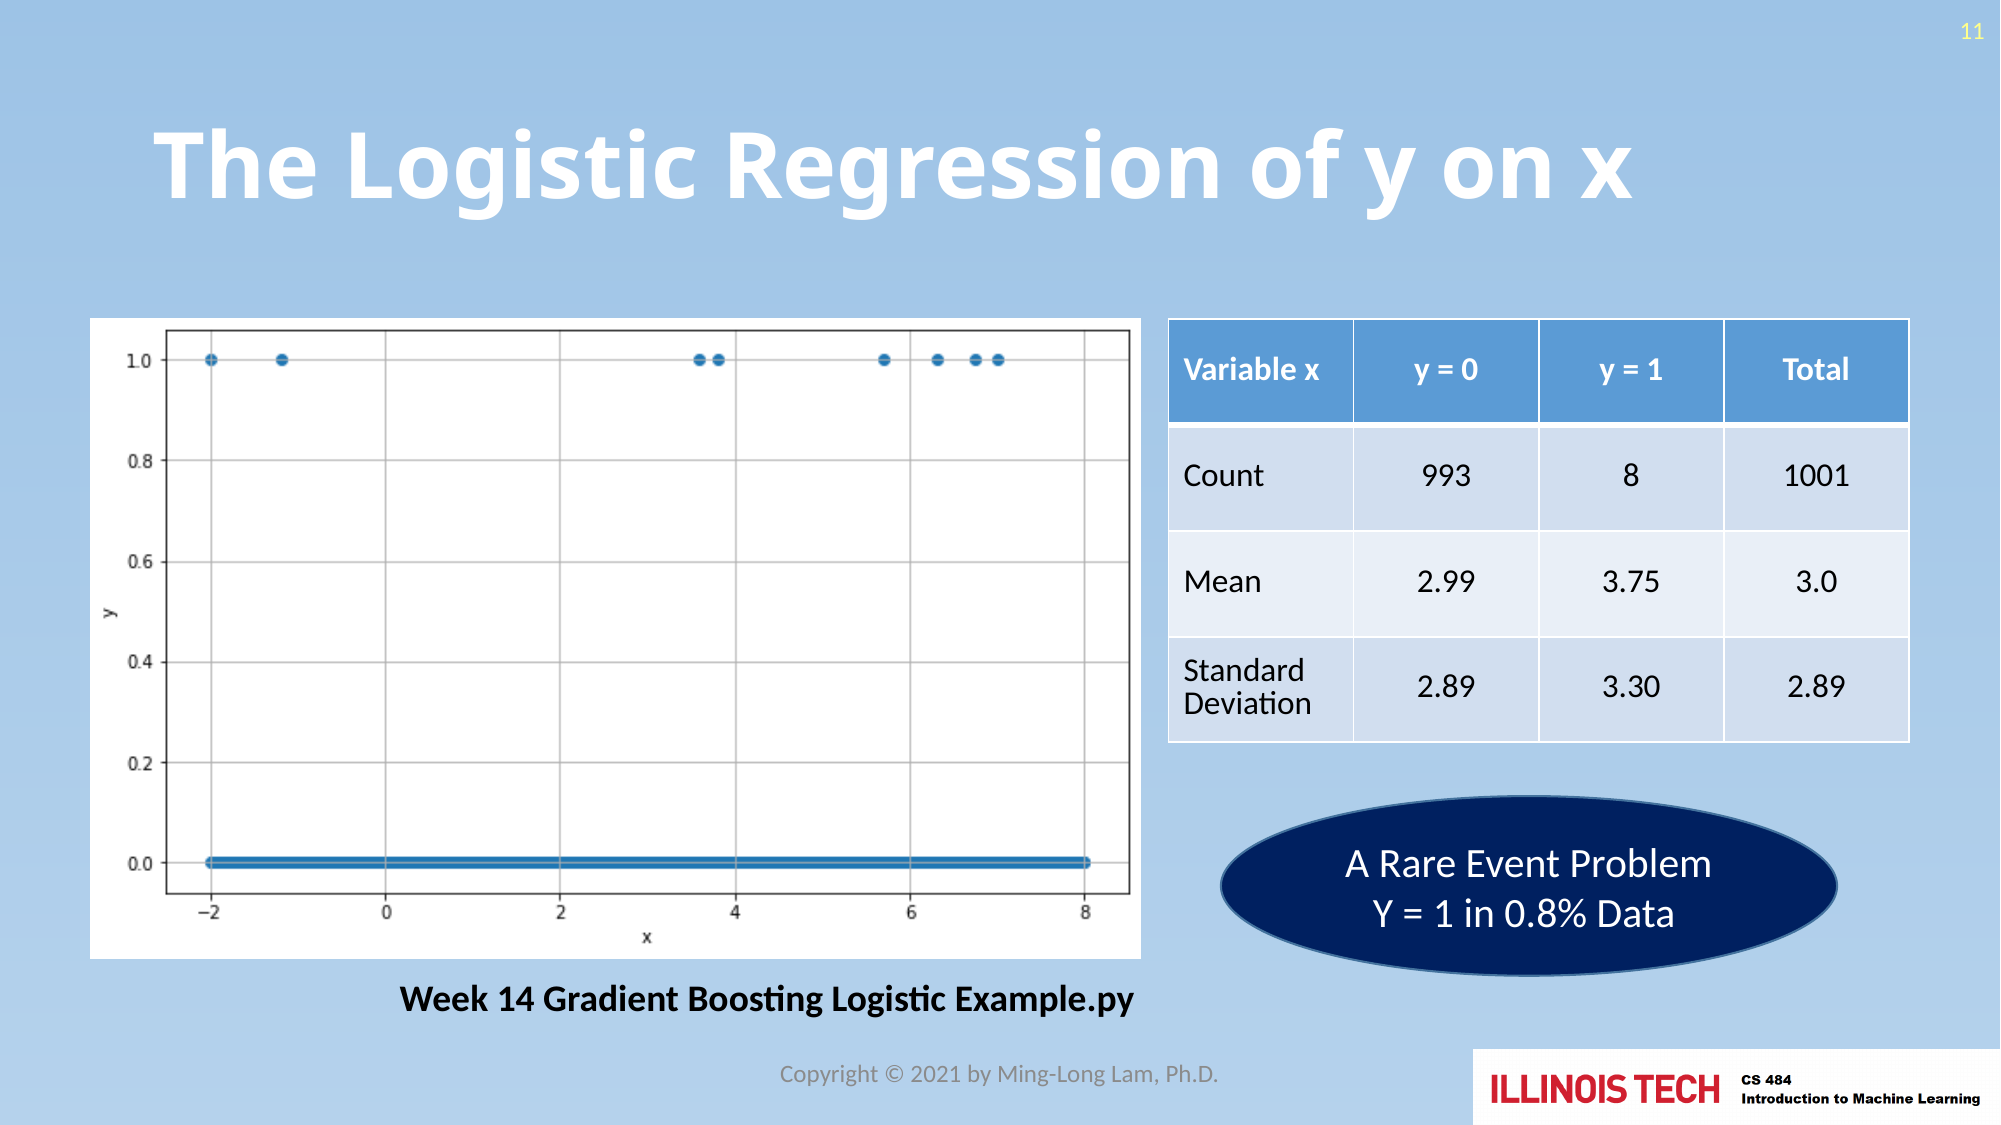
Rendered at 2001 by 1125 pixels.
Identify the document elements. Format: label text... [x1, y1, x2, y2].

table_header y = 0 [1354, 320, 1538, 422]
text_box Week 14 Gradient Boosting Logistic Example.py [384, 966, 1151, 1026]
table_cell Mean [1169, 532, 1353, 636]
footer Copyright © 2021 by Ming-Long Lam, Ph.D. [662, 1042, 1338, 1103]
table_header y = 1 [1540, 320, 1723, 422]
table_cell Count [1169, 428, 1353, 530]
table_cell 8 [1540, 428, 1723, 530]
table_cell 2.89 [1354, 638, 1538, 741]
slide_number 11 [1550, 0, 2000, 60]
table_cell 3.75 [1540, 532, 1723, 636]
table_cell 2.99 [1354, 532, 1538, 636]
table_cell Standard Deviation [1169, 638, 1353, 741]
table_header Total [1725, 320, 1908, 422]
table_cell 2.89 [1725, 638, 1908, 741]
title The Logistic Regression of y on x [137, 59, 1863, 278]
table_header Variable x [1169, 320, 1353, 422]
table_cell 3.0 [1725, 532, 1908, 636]
table_cell 993 [1354, 428, 1538, 530]
text_box A Rare Event Problem Y = 1 in 0.8% Data [1219, 795, 1839, 977]
table_cell 1001 [1725, 428, 1908, 530]
picture [90, 318, 1141, 959]
picture [1473, 1049, 2000, 1125]
table_cell 3.30 [1540, 638, 1723, 741]
